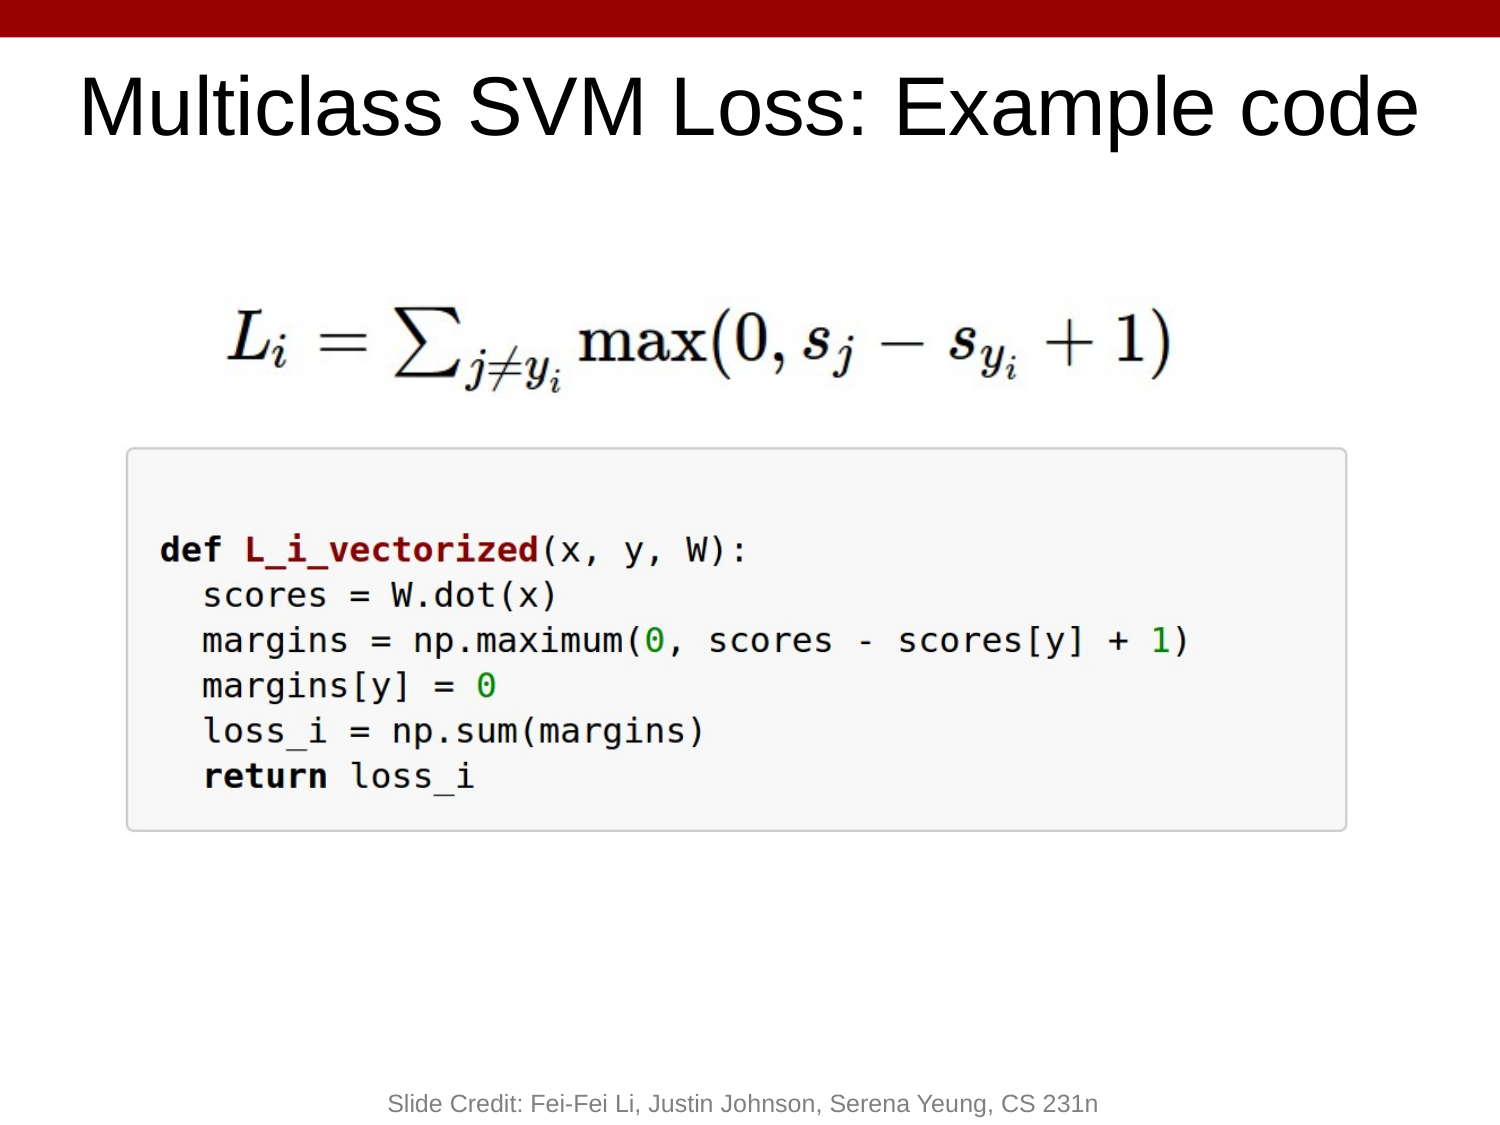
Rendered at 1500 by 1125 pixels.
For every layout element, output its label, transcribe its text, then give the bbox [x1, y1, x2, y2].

picture [225, 295, 1176, 399]
picture [118, 436, 1361, 849]
text_box Slide Credit: Fei-Fei Li, Justin Johnson, Serena Yeung, CS 231n [299, 1049, 1188, 1125]
title Multiclass SVM Loss: Example code [50, 36, 1450, 163]
